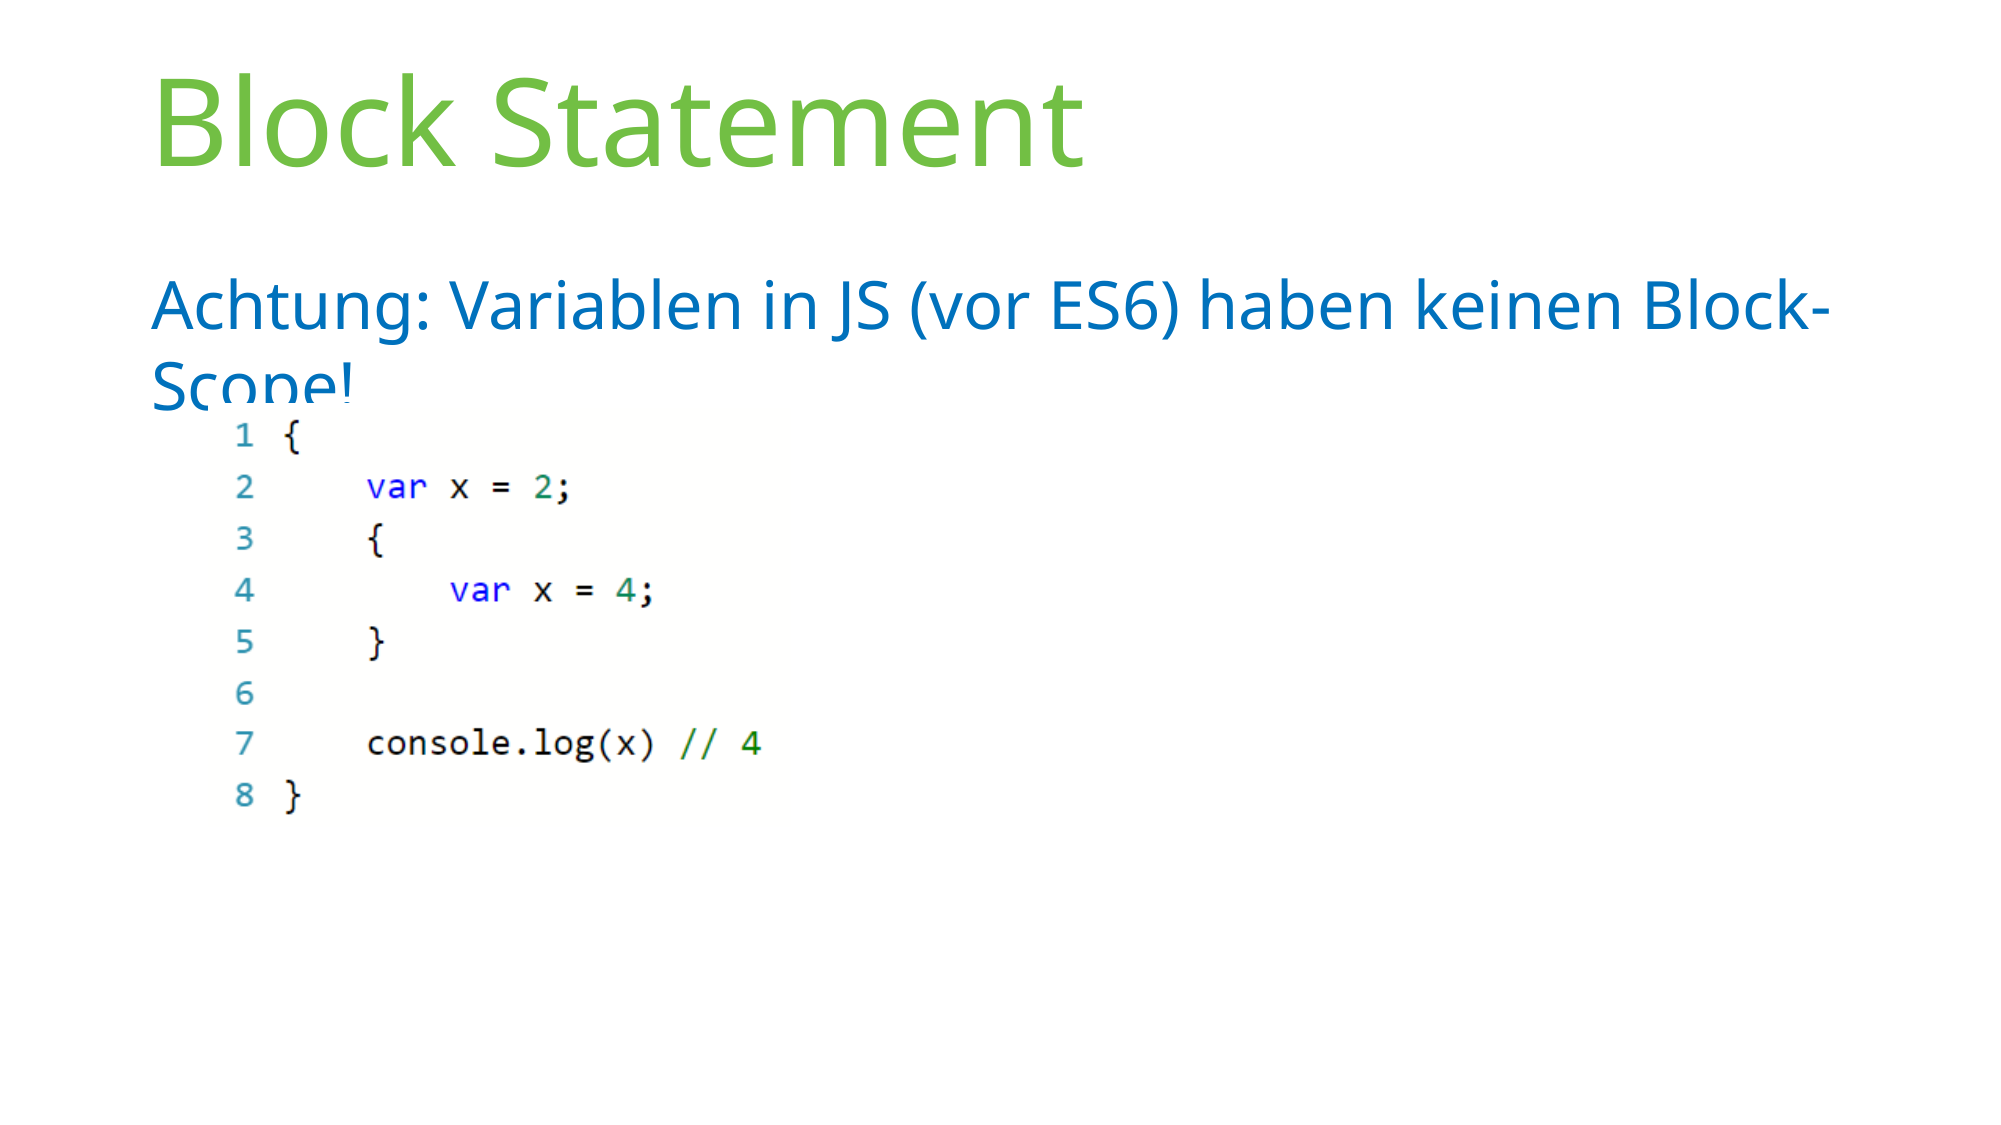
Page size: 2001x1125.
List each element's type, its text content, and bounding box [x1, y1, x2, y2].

list Achtung: Variablen in JS (vor ES6) haben keinen Block-Scope! [149, 263, 1945, 1125]
title Block Statement [149, 42, 1945, 192]
picture [208, 403, 791, 827]
